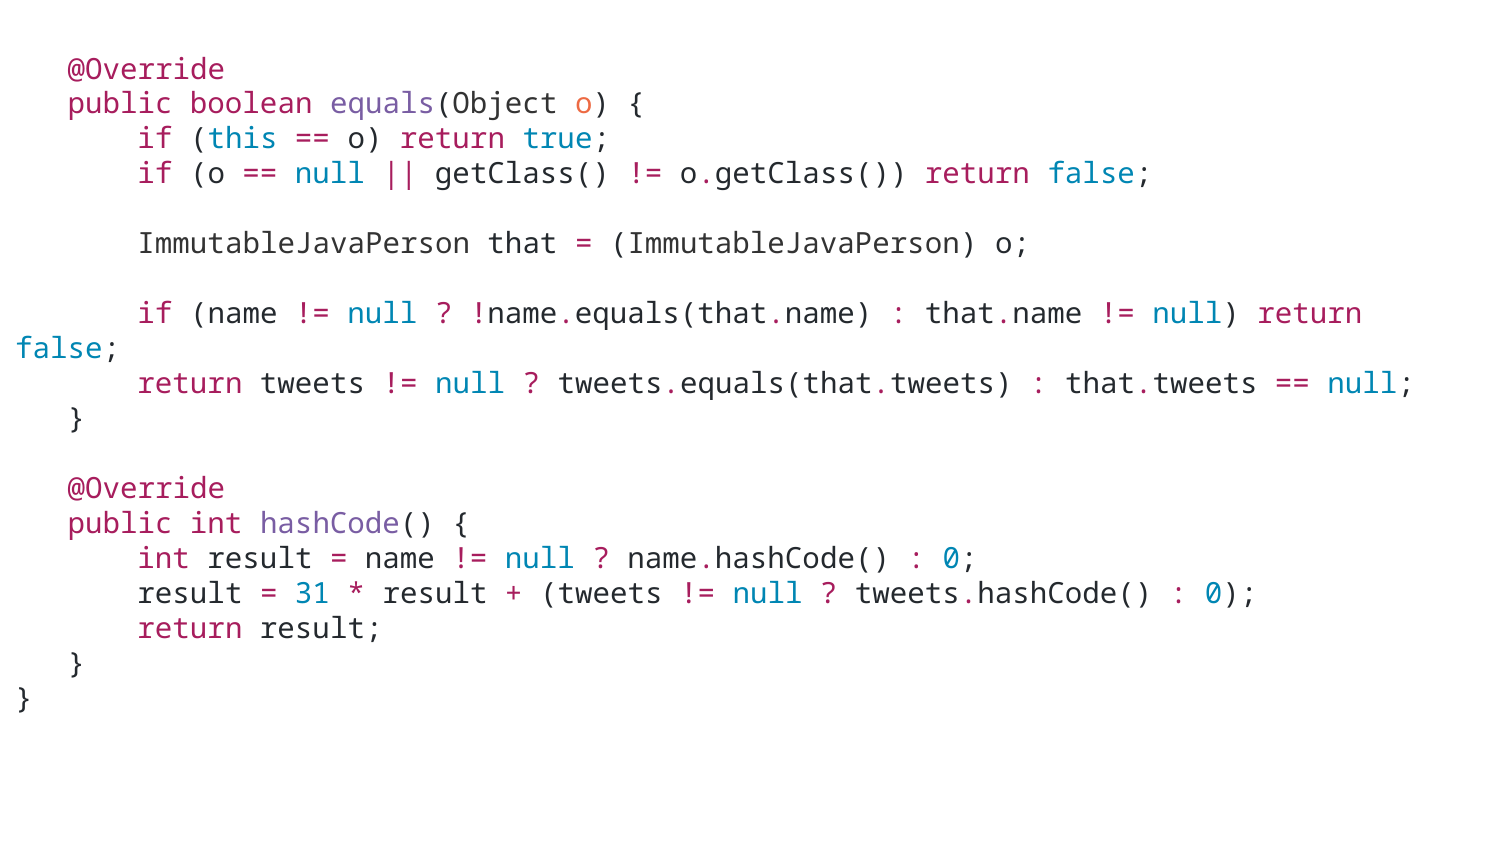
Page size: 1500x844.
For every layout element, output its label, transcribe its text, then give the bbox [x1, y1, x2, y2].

text_box @Override public boolean equals(Object o) { if (this == o) return true; if (o == null || getClass() != o.getClass()) return false; ImmutableJavaPerson that = (ImmutableJavaPerson) o; if (name != null ? !name.equals(that.name) : that.name != null) return false; return tweets != null ? tweets.equals(that.tweets) : that.tweets == null; } @Override public int hashCode() { int result = name != null ? name.hashCode() : 0; result = 31 * result + (tweets != null ? tweets.hashCode() : 0); return result; } } [0, 0, 1494, 844]
